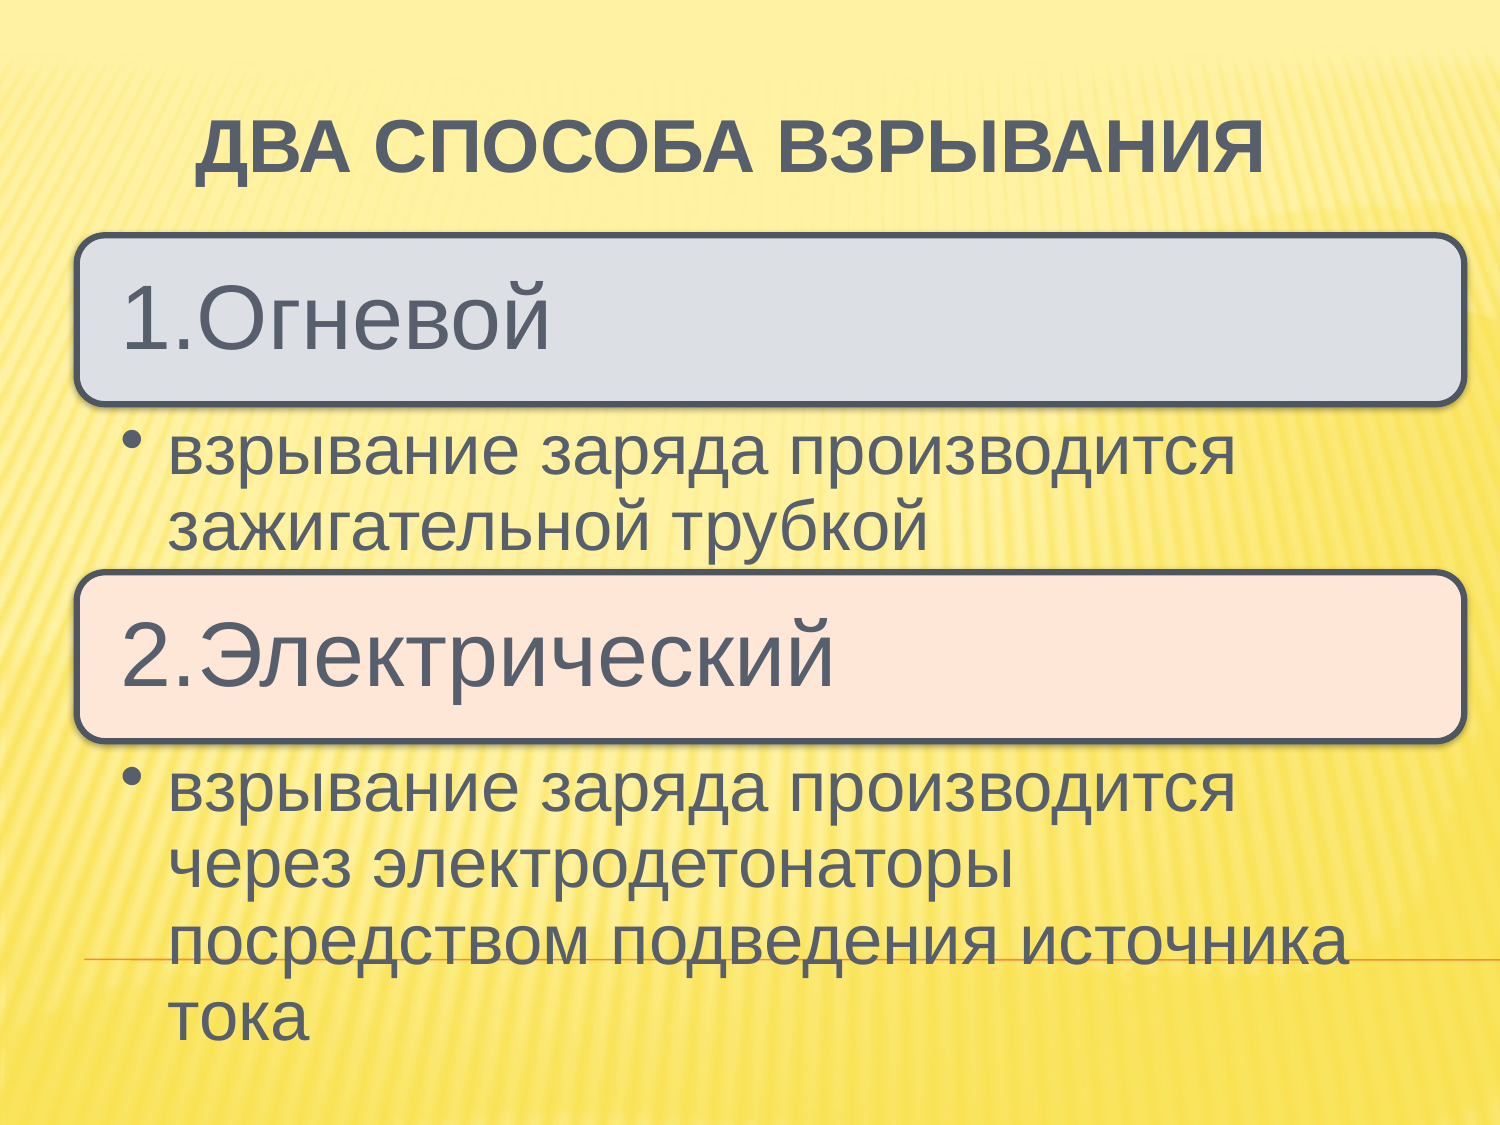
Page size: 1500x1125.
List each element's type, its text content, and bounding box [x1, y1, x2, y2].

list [76, 231, 1465, 1059]
title два способа взрывания [37, 99, 1426, 186]
